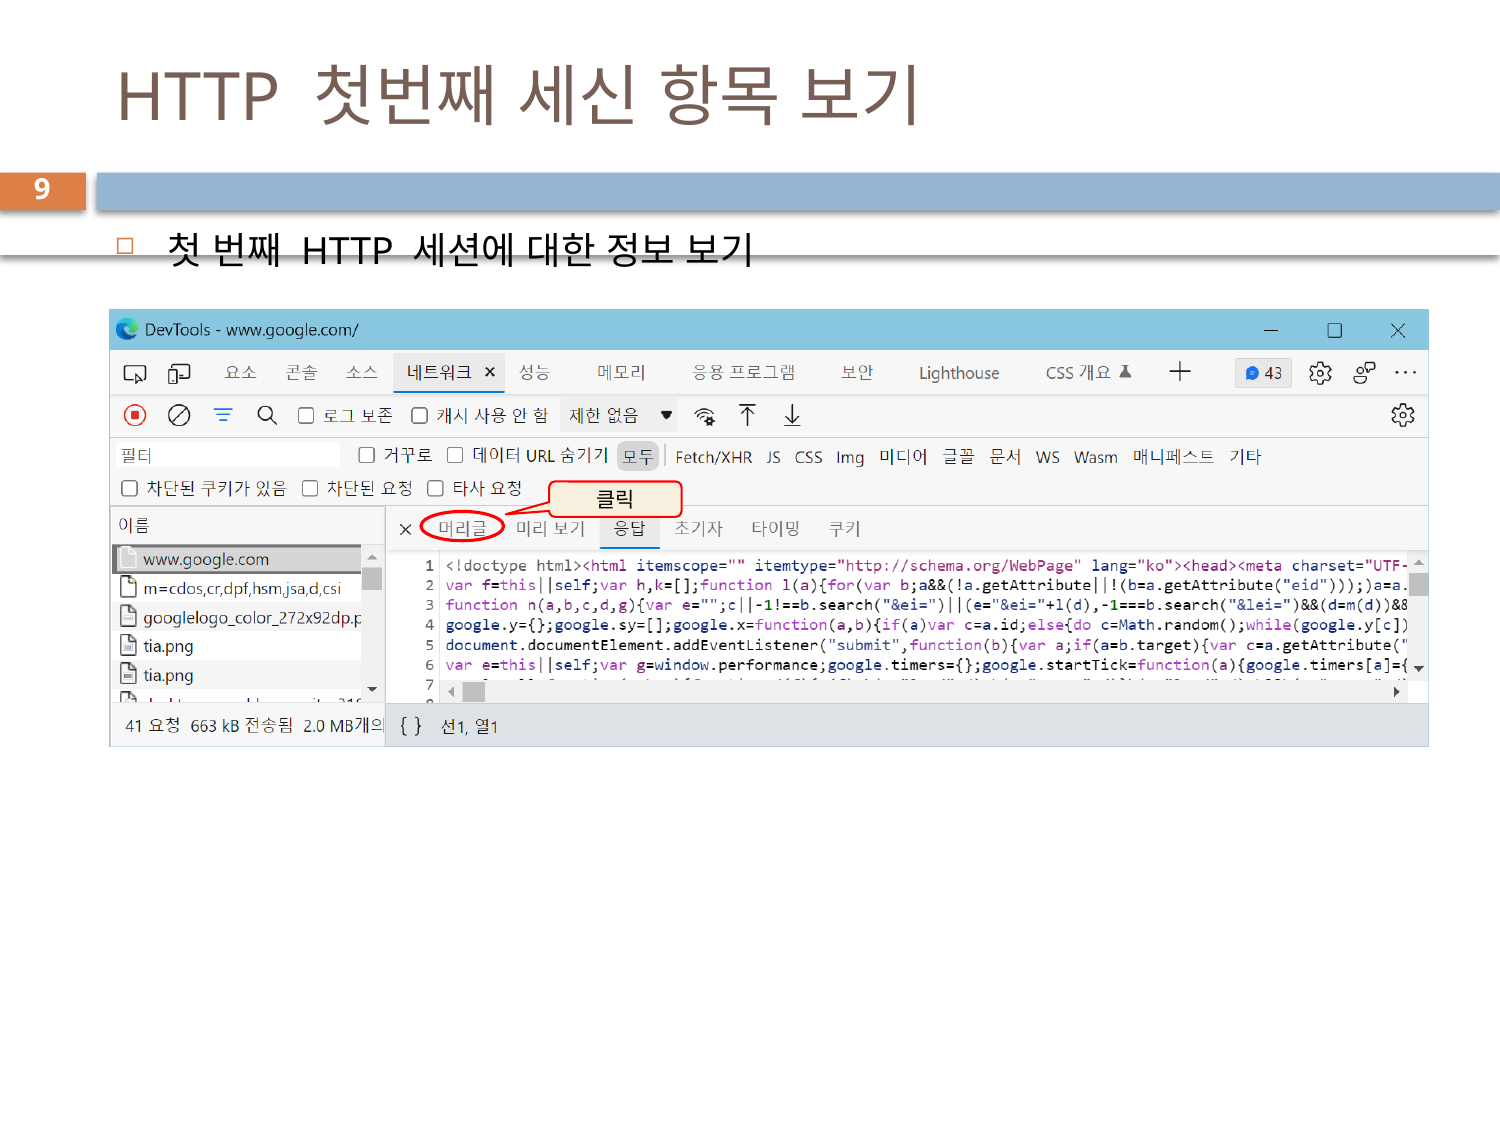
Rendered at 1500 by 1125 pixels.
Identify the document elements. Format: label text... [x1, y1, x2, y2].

slide_number 9 [0, 170, 87, 211]
picture [109, 309, 1429, 748]
list 첫 번째 HTTP 세션에 대한 정보 보기 [100, 219, 1438, 1047]
text_box [209, 214, 1500, 298]
title HTTP 첫번째 세신 항목 보기 [100, 37, 1438, 149]
